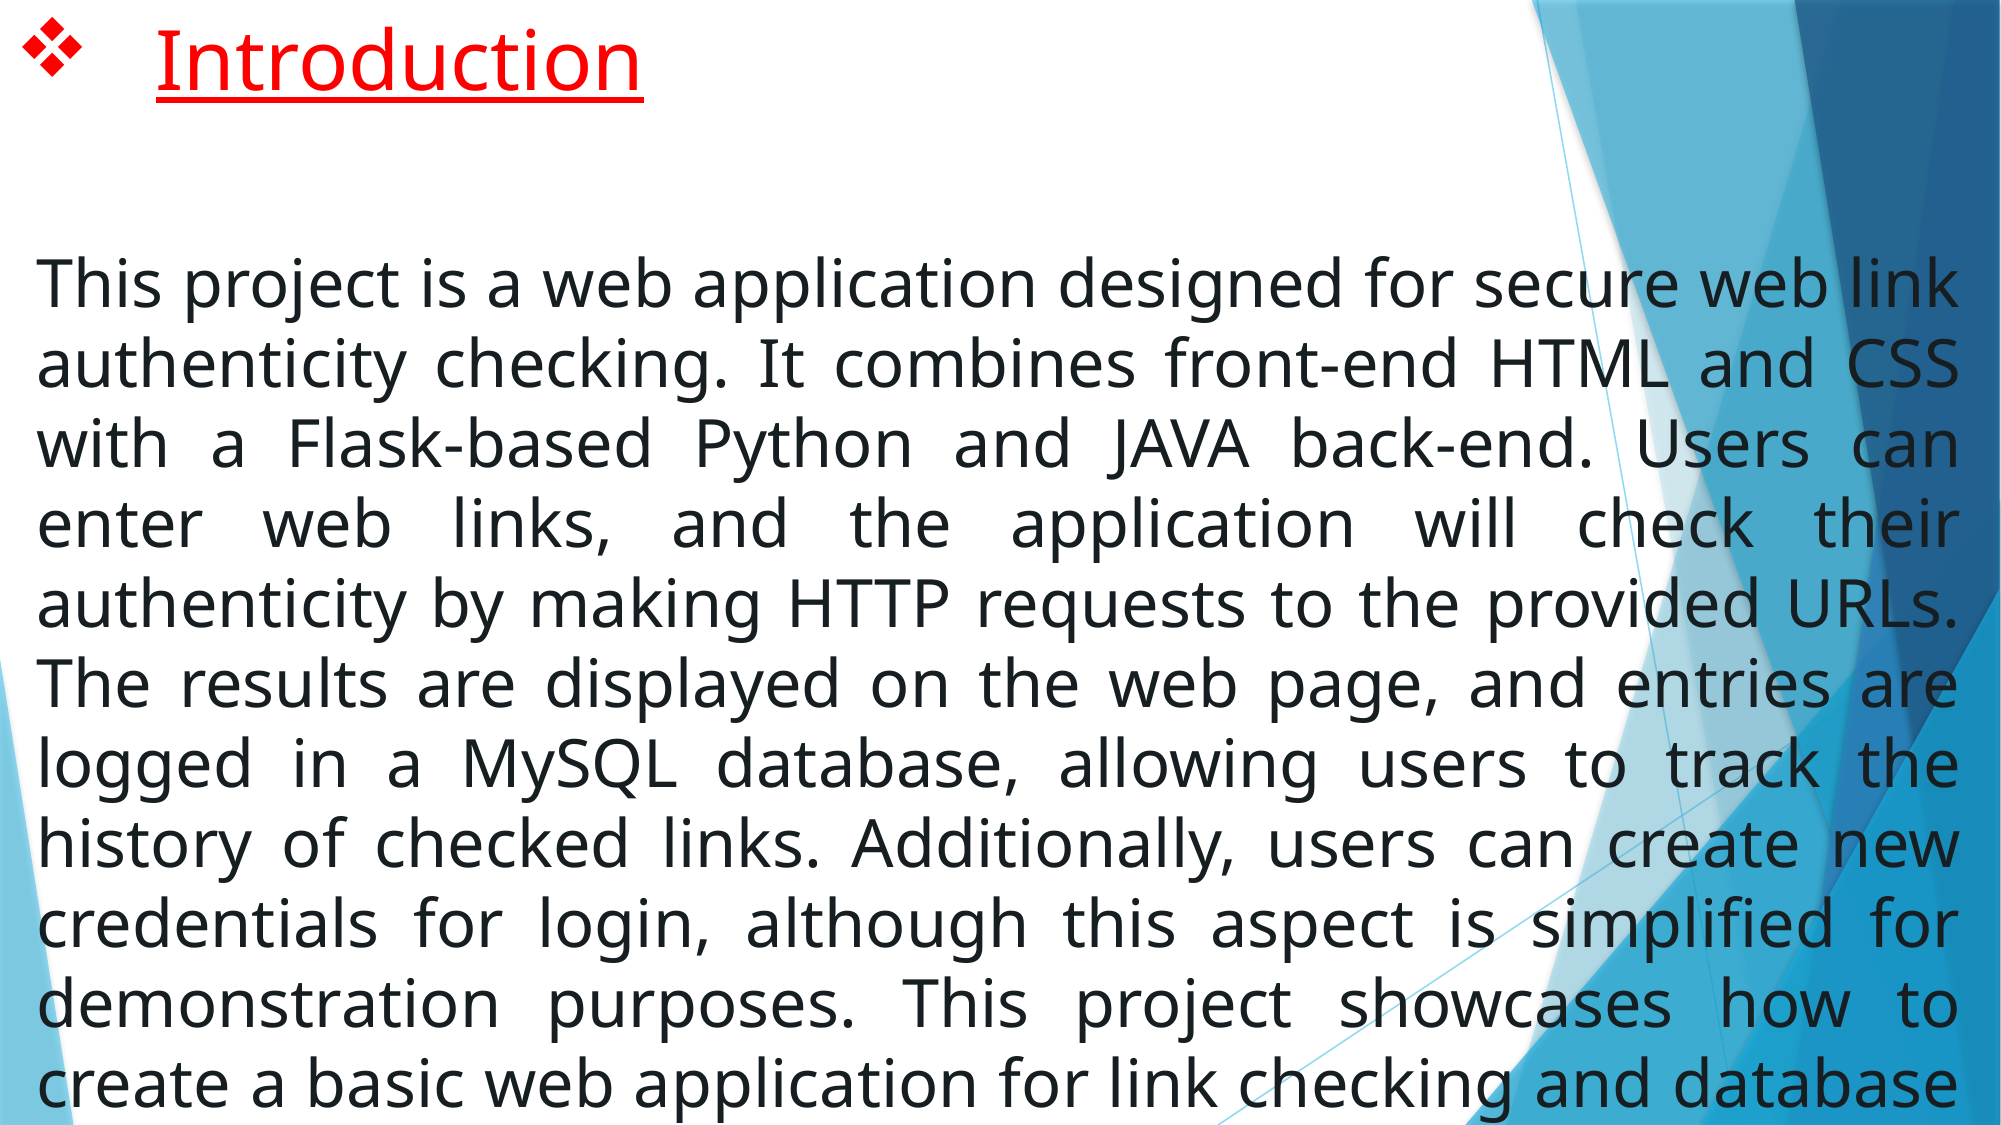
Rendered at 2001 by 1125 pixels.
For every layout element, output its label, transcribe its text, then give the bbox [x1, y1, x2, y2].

title Introduction [0, 0, 1979, 260]
text_box This project is a web application designed for secure web link authenticity checking. It combines front-end HTML and CSS with a Flask-based Python and JAVA back-end. Users can enter web links, and the application will check their authenticity by making HTTP requests to the provided URLs. The results are displayed on the web page, and entries are logged in a MySQL database, allowing users to track the history of checked links. Additionally, users can create new credentials for login, although this aspect is simplified for demonstration purposes. This project showcases how to create a basic web application for link checking and database integration. [21, 153, 1979, 1125]
